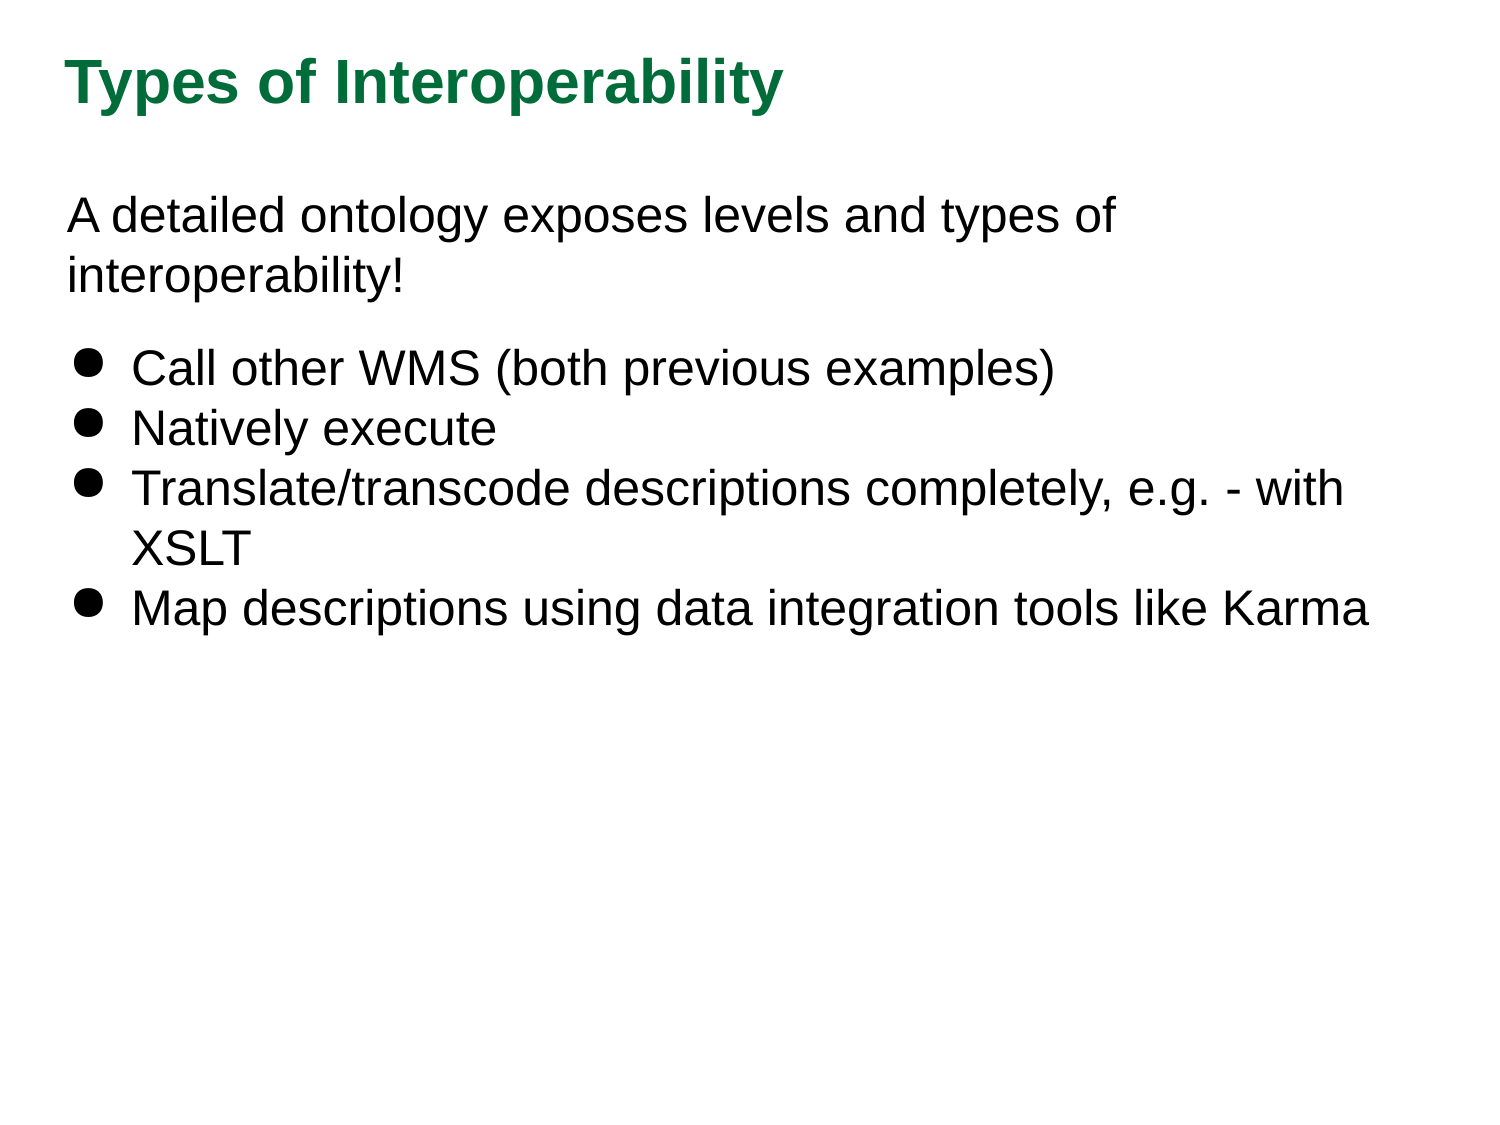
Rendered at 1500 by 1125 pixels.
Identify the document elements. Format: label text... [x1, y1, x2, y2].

text_box Types of Interoperability [49, 33, 1400, 125]
text_box A detailed ontology exposes levels and types of interoperability! [51, 167, 1472, 304]
text_box Call other WMS (both previous examples) Natively execute Translate/transcode descriptions completely, e.g. - with XSLT Map descriptions using data integration tools like Karma [41, 320, 1400, 680]
